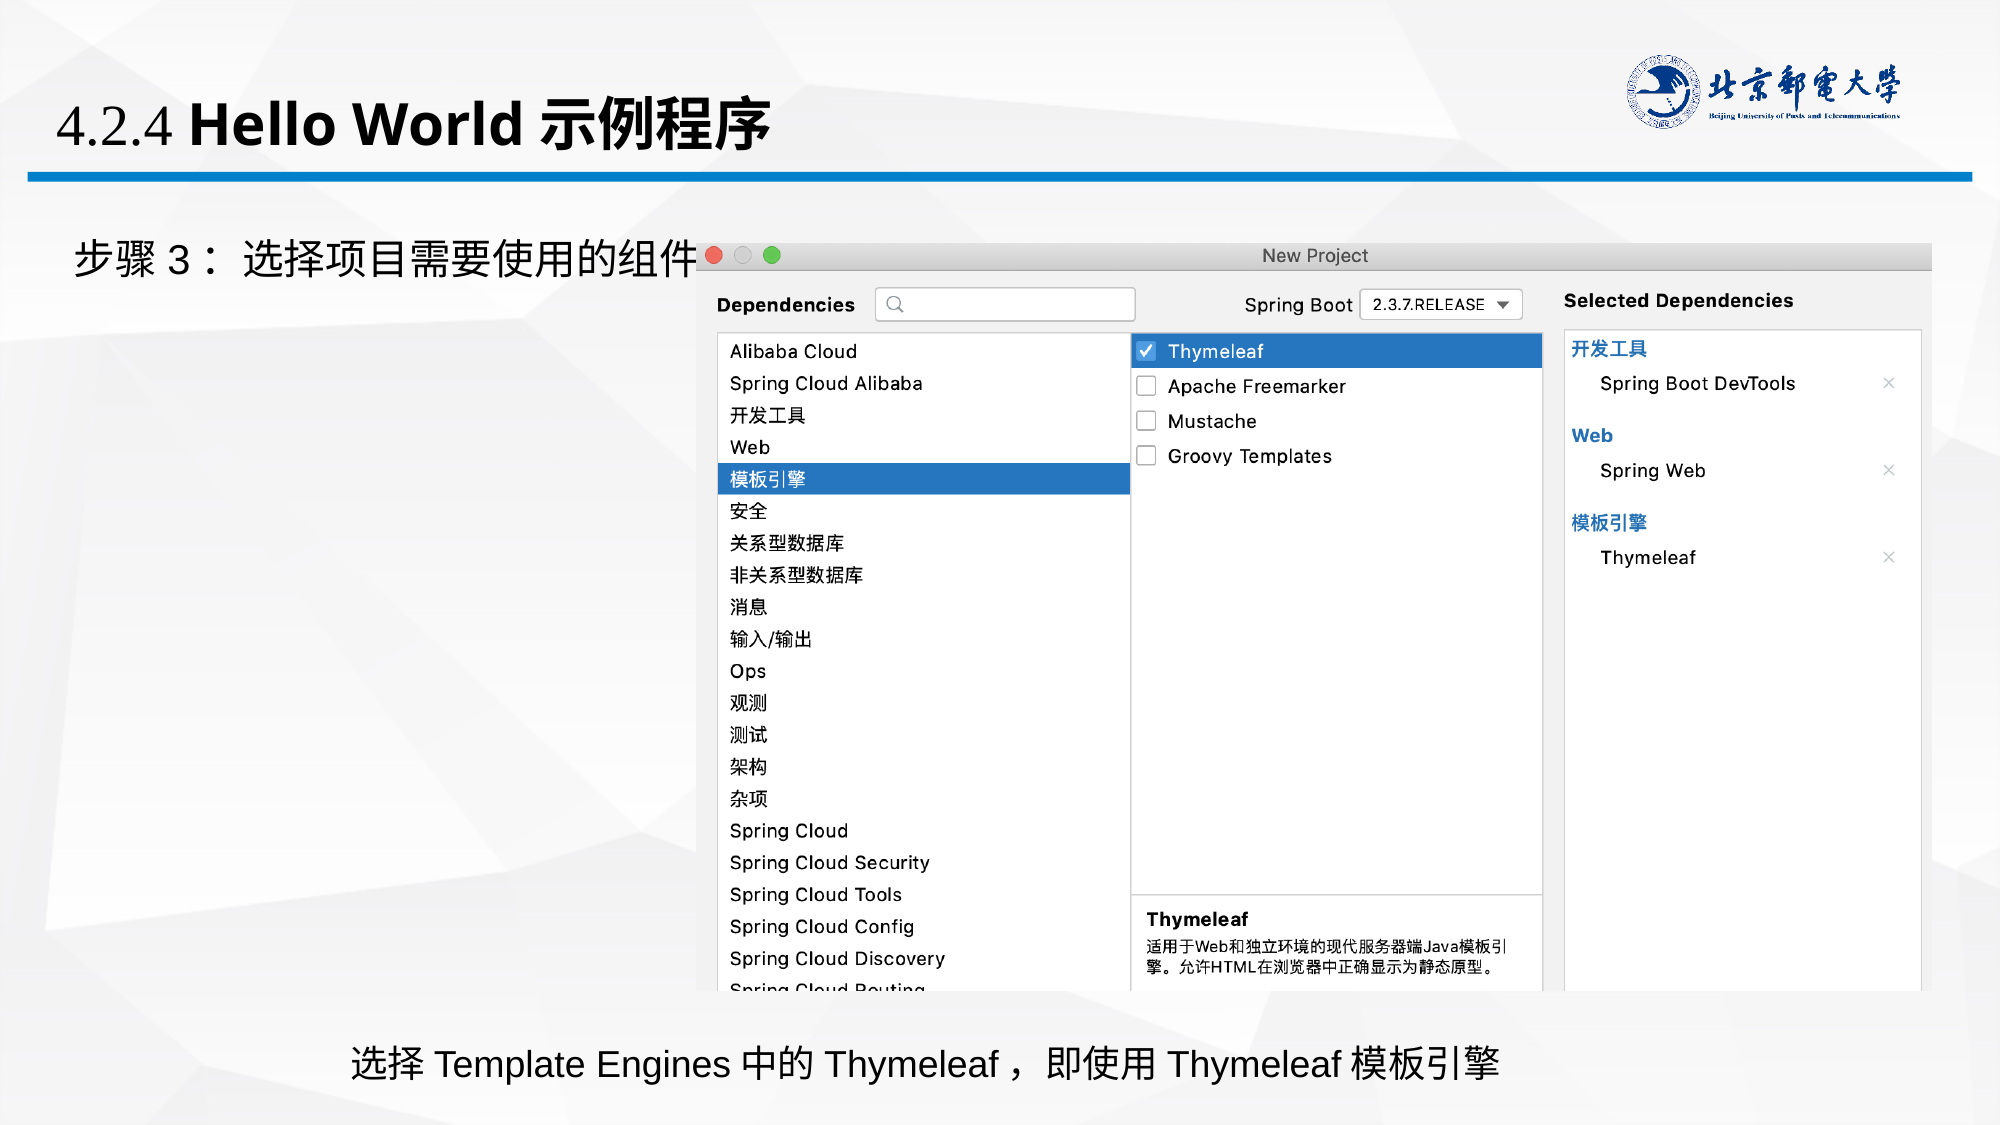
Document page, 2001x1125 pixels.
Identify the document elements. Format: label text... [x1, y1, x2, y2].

picture [0, 0, 2000, 1125]
text_box 选择Template Engines中的Thymeleaf，即使用Thymeleaf模板引擎 [335, 1032, 1516, 1093]
title 4.2.4 Hello World示例程序 [41, 52, 1188, 200]
text_box 步骤3：选择项目需要使用的组件 [40, 200, 1916, 291]
